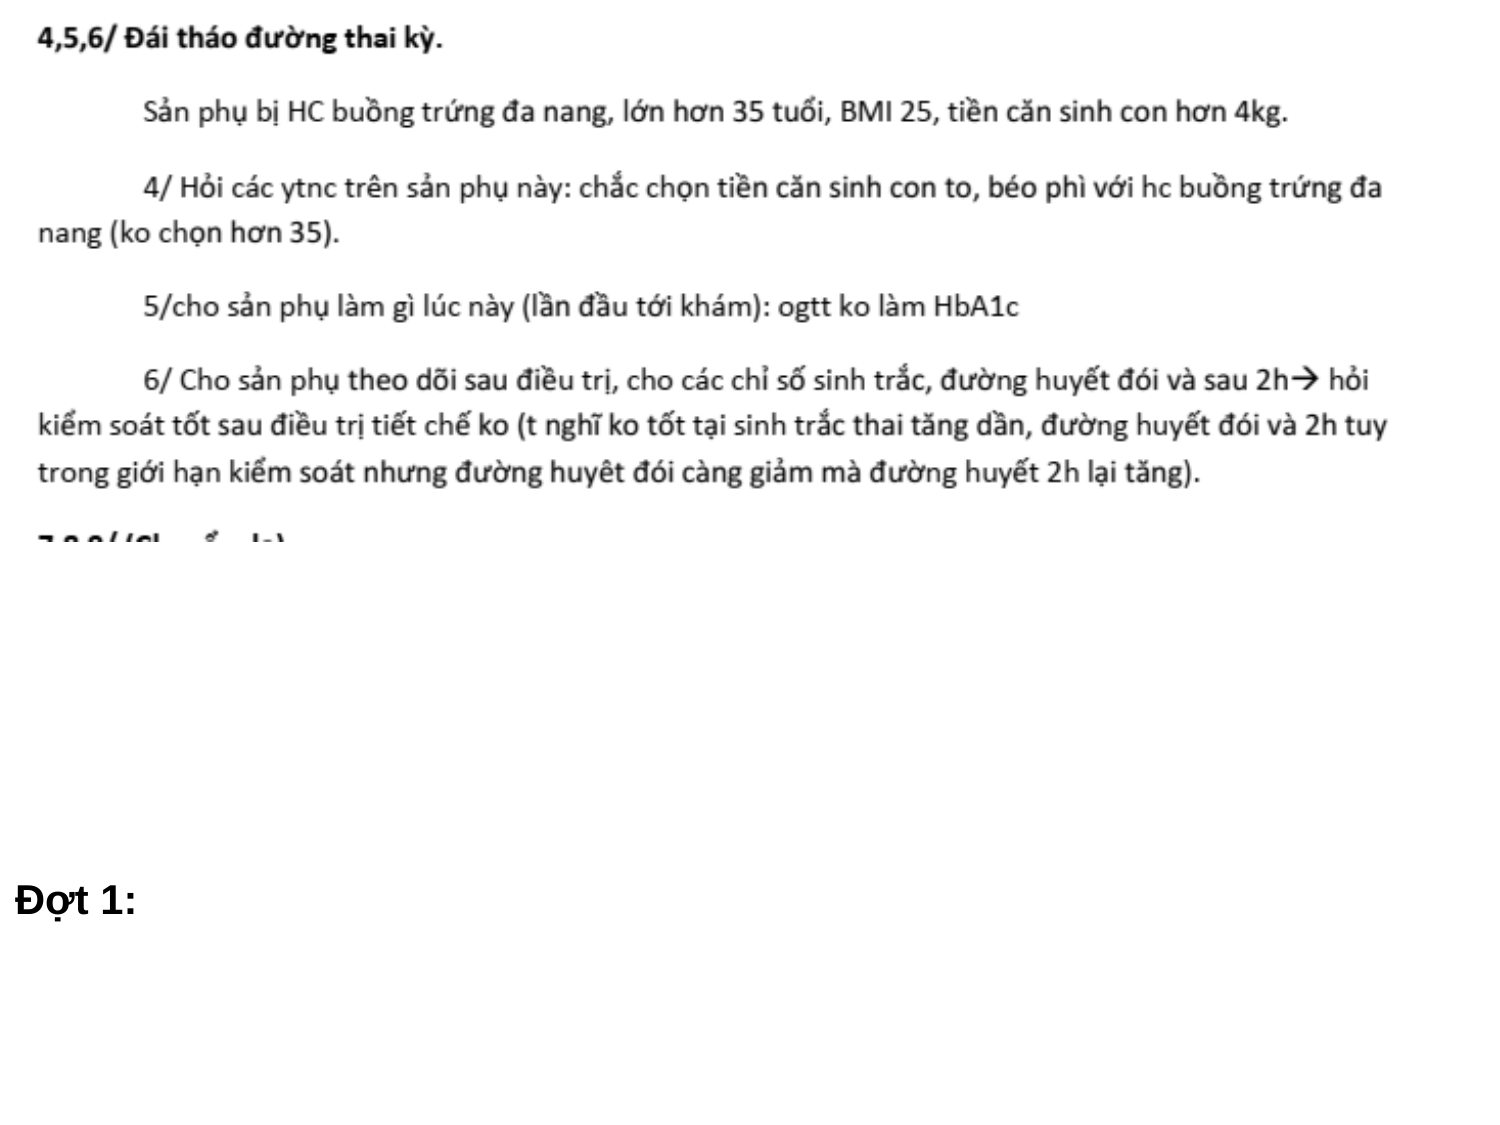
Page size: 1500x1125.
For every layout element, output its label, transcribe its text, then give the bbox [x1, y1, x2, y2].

subtitle Đợt 1: [0, 870, 1500, 1094]
picture [0, 0, 1470, 542]
